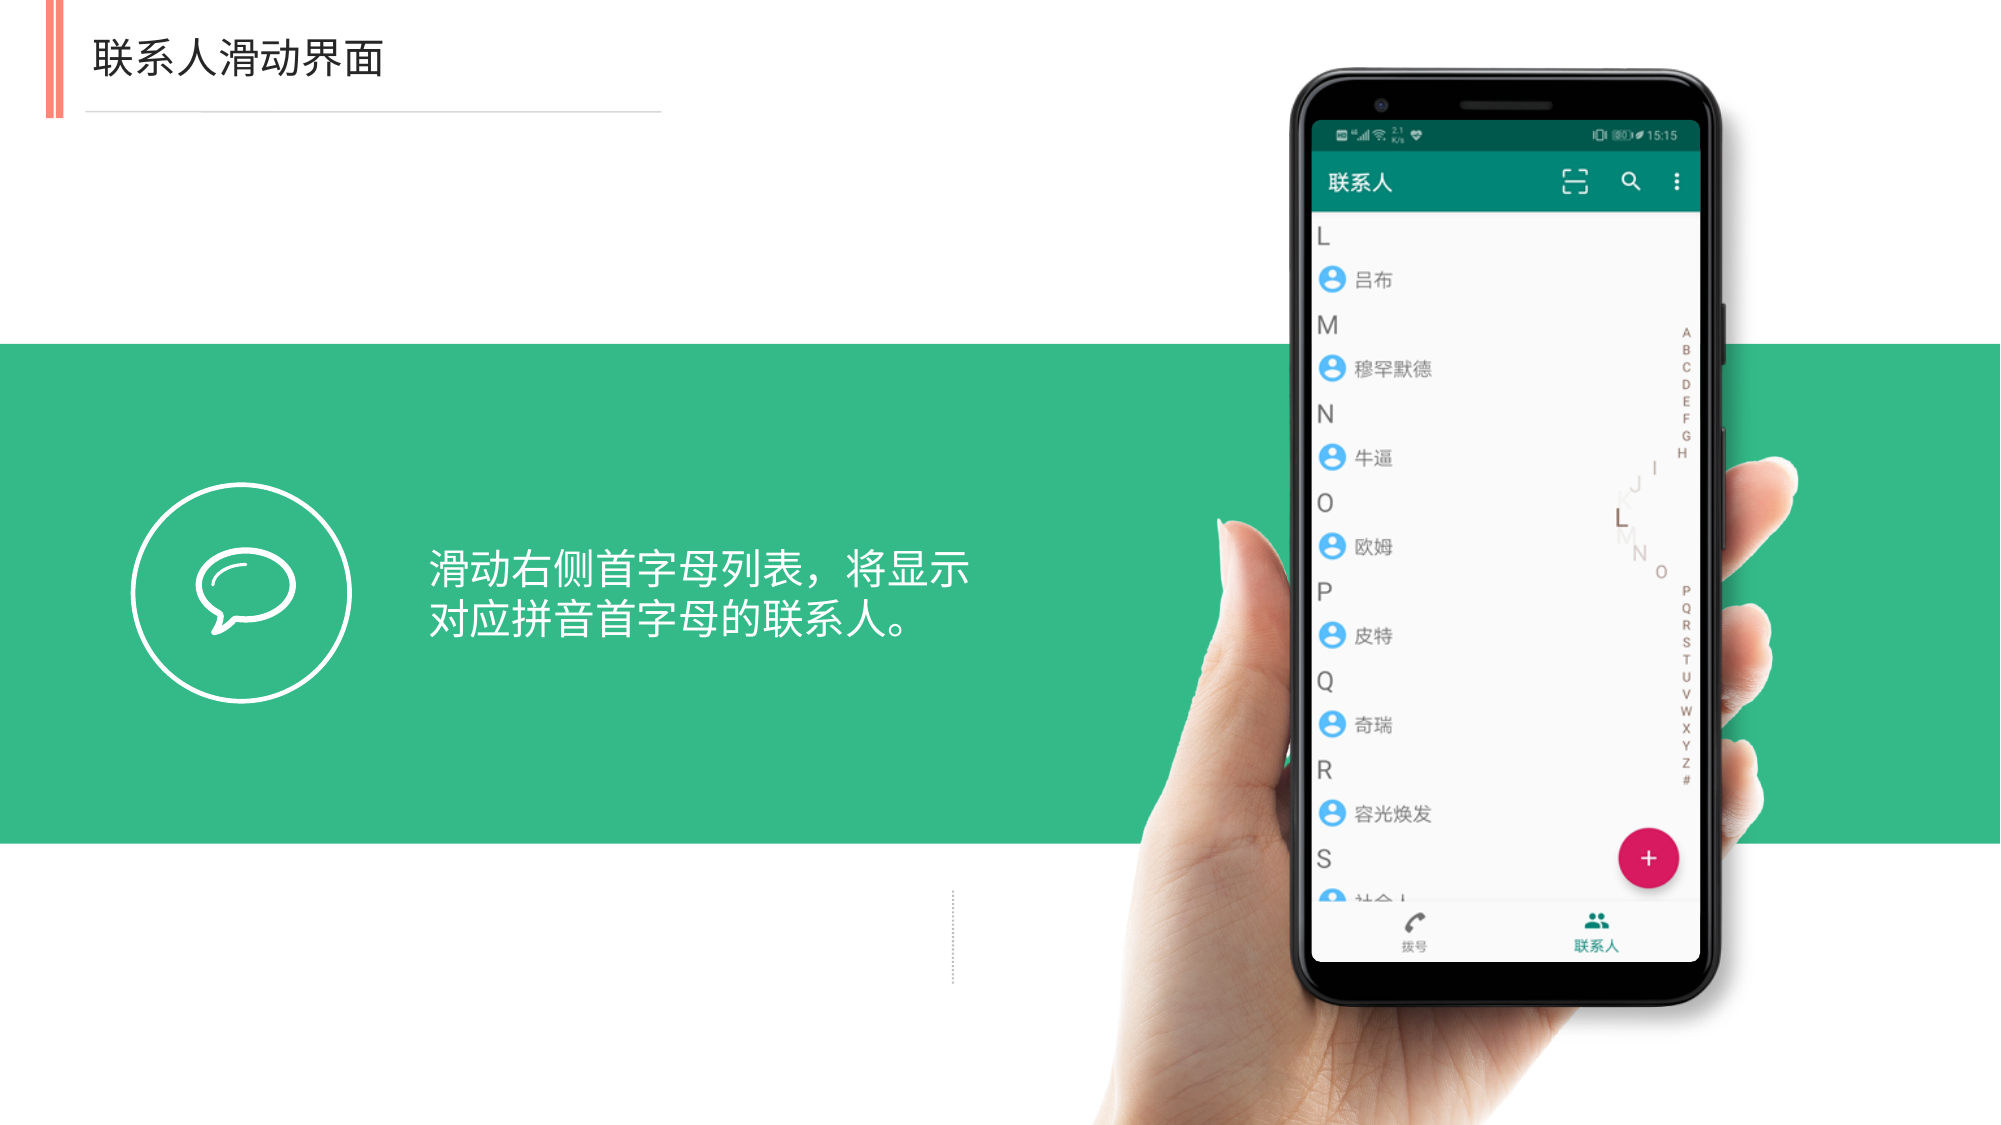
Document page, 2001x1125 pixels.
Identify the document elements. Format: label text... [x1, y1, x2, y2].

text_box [1015, 67, 1813, 1125]
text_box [133, 484, 350, 702]
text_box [46, 0, 64, 119]
text_box 滑动右侧首字母列表，将显示对应拼音首字母的联系人。 [413, 535, 1006, 651]
picture [1311, 119, 1701, 962]
text_box 联系人滑动界面 [78, 24, 713, 89]
text_box [1813, 343, 2000, 845]
text_box [0, 343, 1015, 845]
